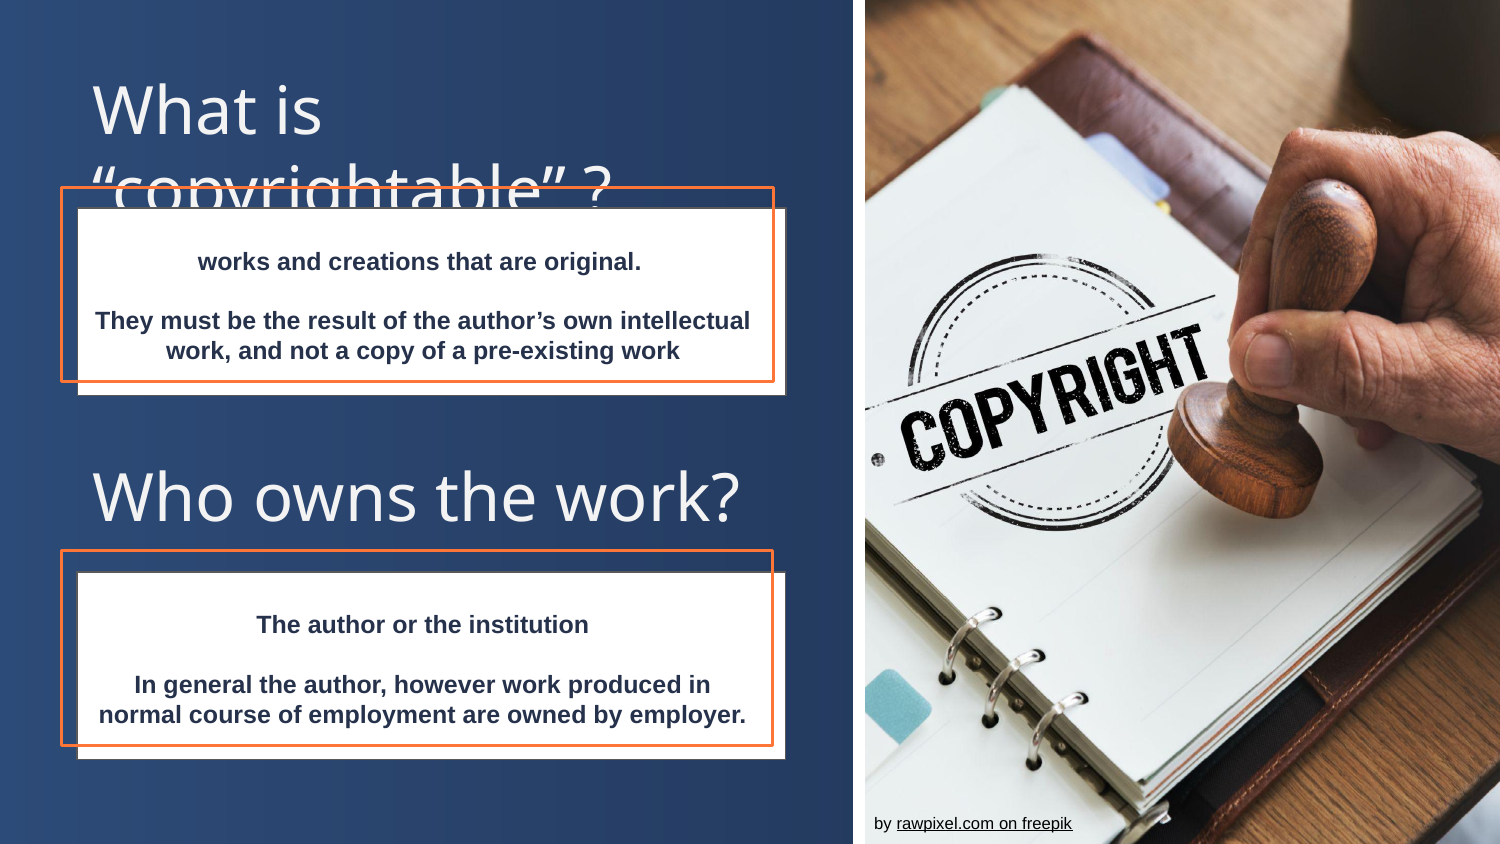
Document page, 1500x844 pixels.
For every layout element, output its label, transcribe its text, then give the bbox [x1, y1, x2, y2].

text_box What is “copyrightable” ? [77, 53, 787, 208]
picture [0, 0, 853, 844]
text_box [77, 208, 787, 396]
text_box [61, 187, 774, 382]
text_box [61, 550, 773, 746]
picture [864, 0, 1500, 844]
text_box [77, 571, 786, 760]
text_box Who owns the work? [77, 439, 787, 550]
